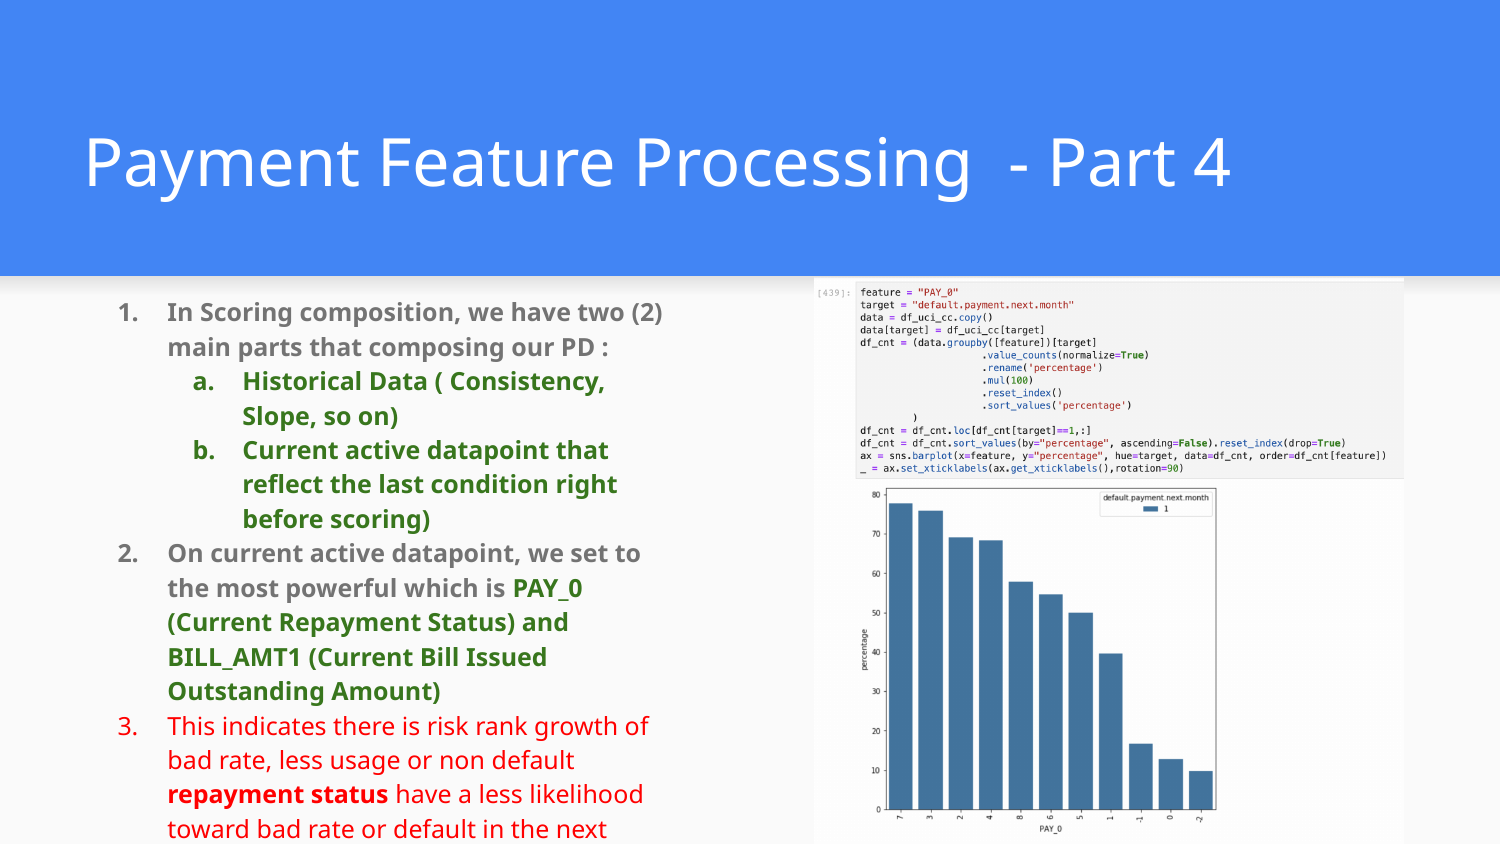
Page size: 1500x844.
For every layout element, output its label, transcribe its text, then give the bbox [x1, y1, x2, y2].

picture [814, 276, 1405, 844]
list In Scoring composition, we have two (2) main parts that composing our PD : Historical Data ( Consistency, Slope, so on) Current active datapoint that reflect the last condition right before scoring) On current active datapoint, we set to the most powerful which is PAY_0 (Current Repayment Status) and BILL_AMT1 (Current Bill Issued Outstanding Amount) This indicates there is risk rank growth of bad rate, less usage or non default repayment status have a less likelihood toward bad rate or default in the next month. [77, 277, 697, 594]
title Payment Feature Processing - Part 4 [68, 88, 1417, 215]
